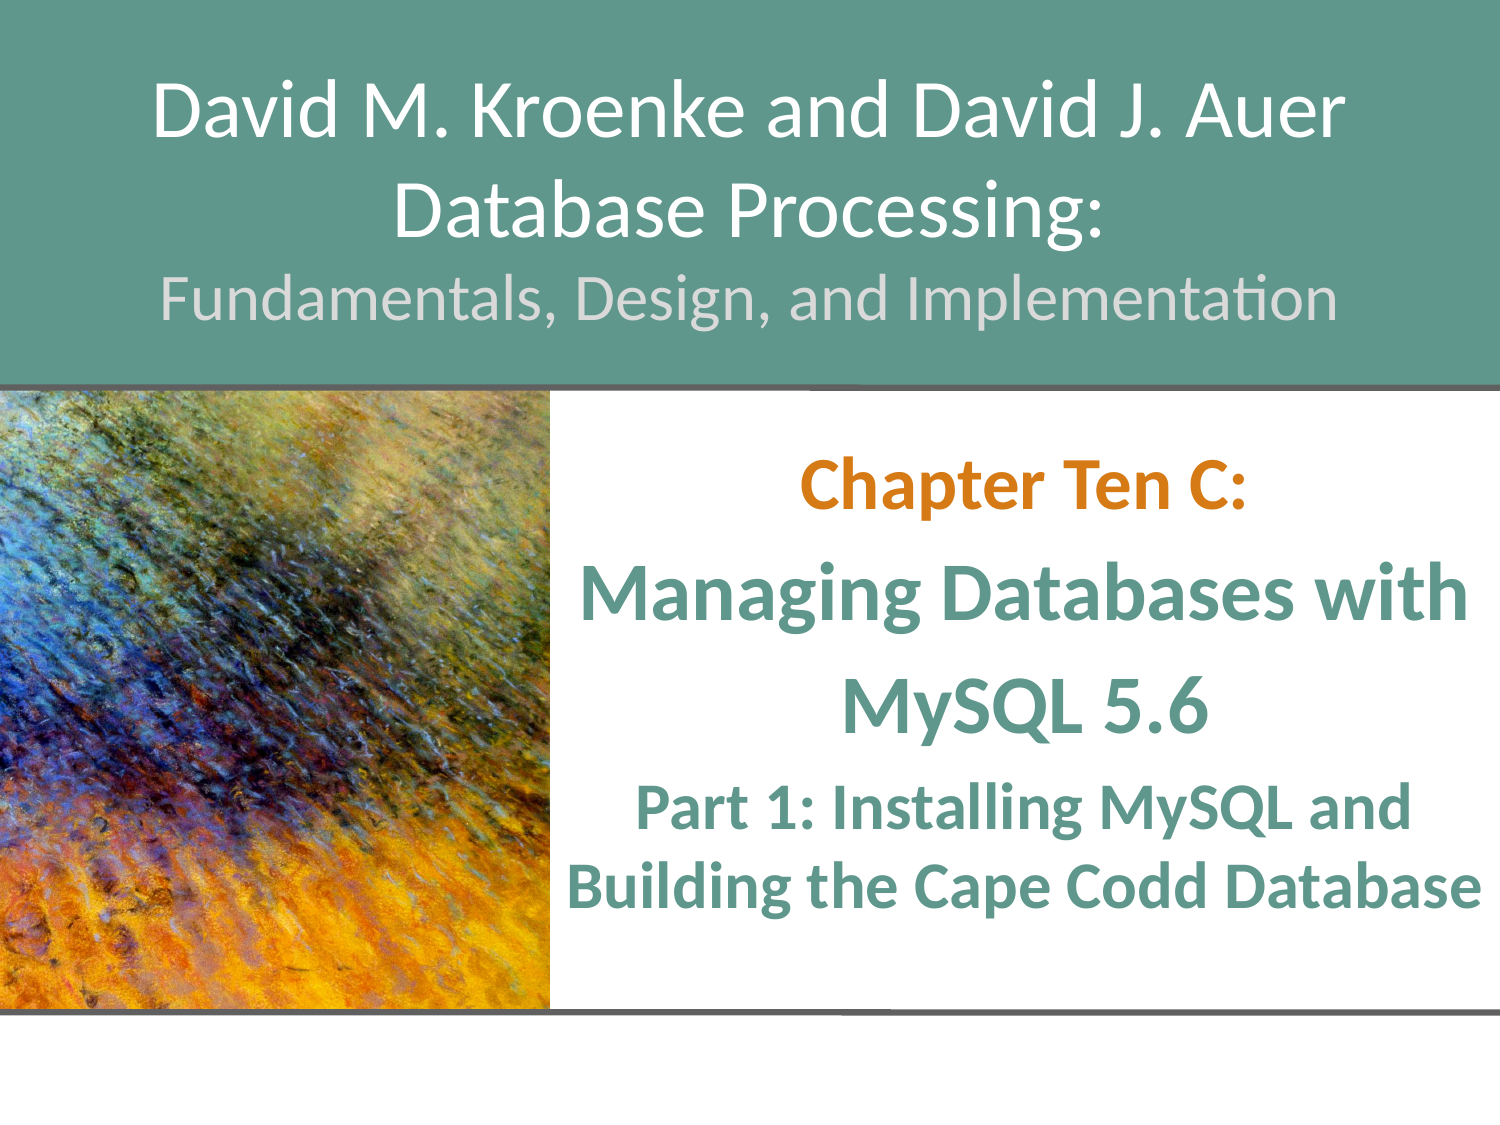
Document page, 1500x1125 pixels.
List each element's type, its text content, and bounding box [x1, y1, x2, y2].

title David M. Kroenke and David J. Auer Database Processing: Fundamentals, Design, and Implementation [0, 0, 1500, 384]
text_box [554, 397, 1388, 513]
text_box [75, 249, 1388, 384]
picture [0, 388, 551, 1011]
text_box Chapter Ten C: Managing Databases with MySQL 5.6 Part 1: Installing MySQL and Building the Cape Codd Database [554, 394, 1500, 1009]
